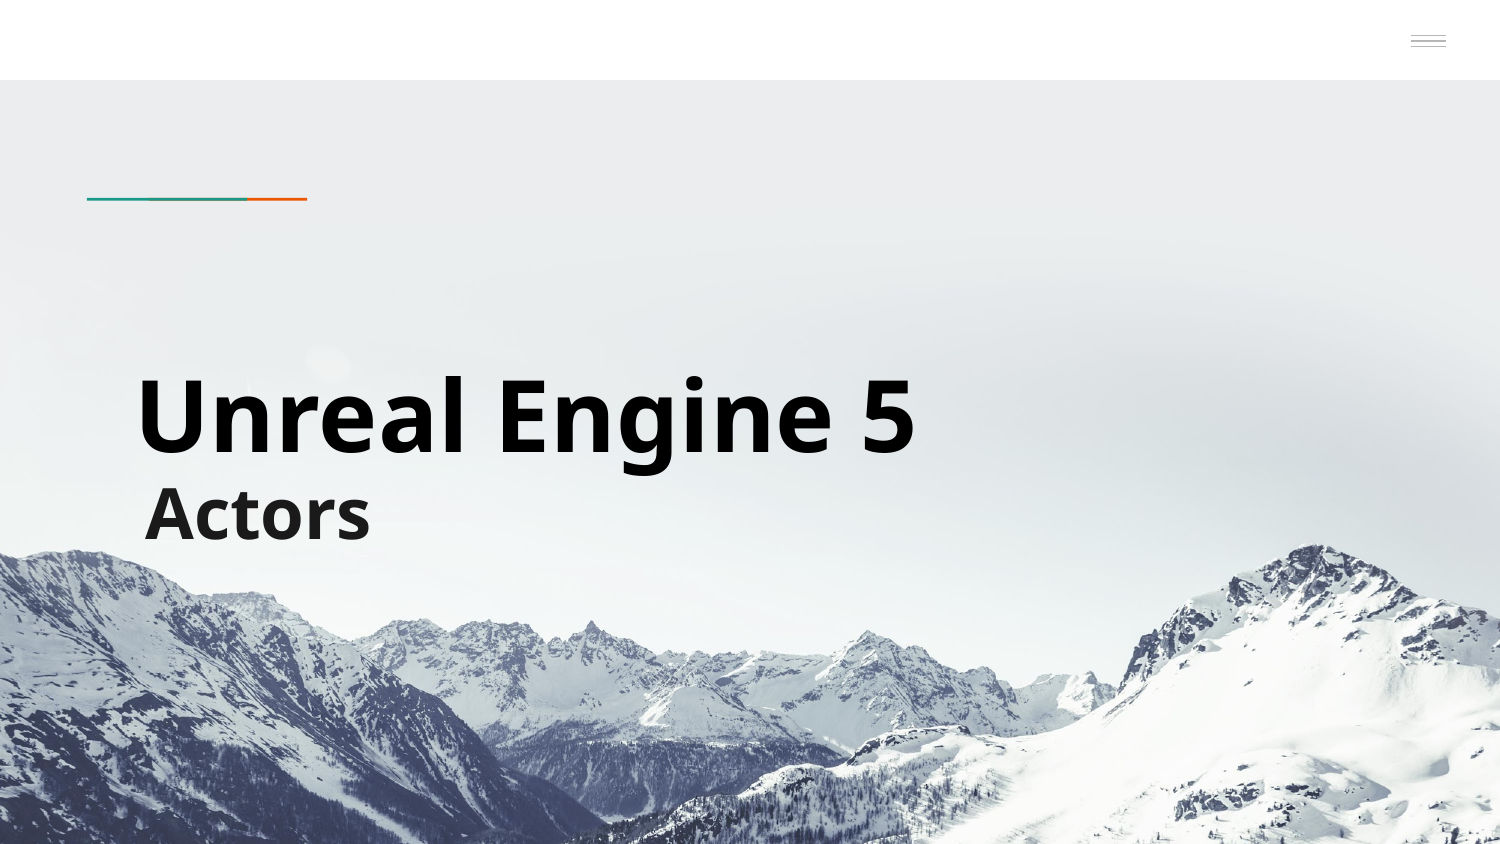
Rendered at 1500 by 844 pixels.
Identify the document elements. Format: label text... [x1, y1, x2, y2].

text_box Actors [130, 453, 853, 569]
title Unreal Engine 5 [119, 337, 974, 494]
picture [0, 80, 1500, 844]
